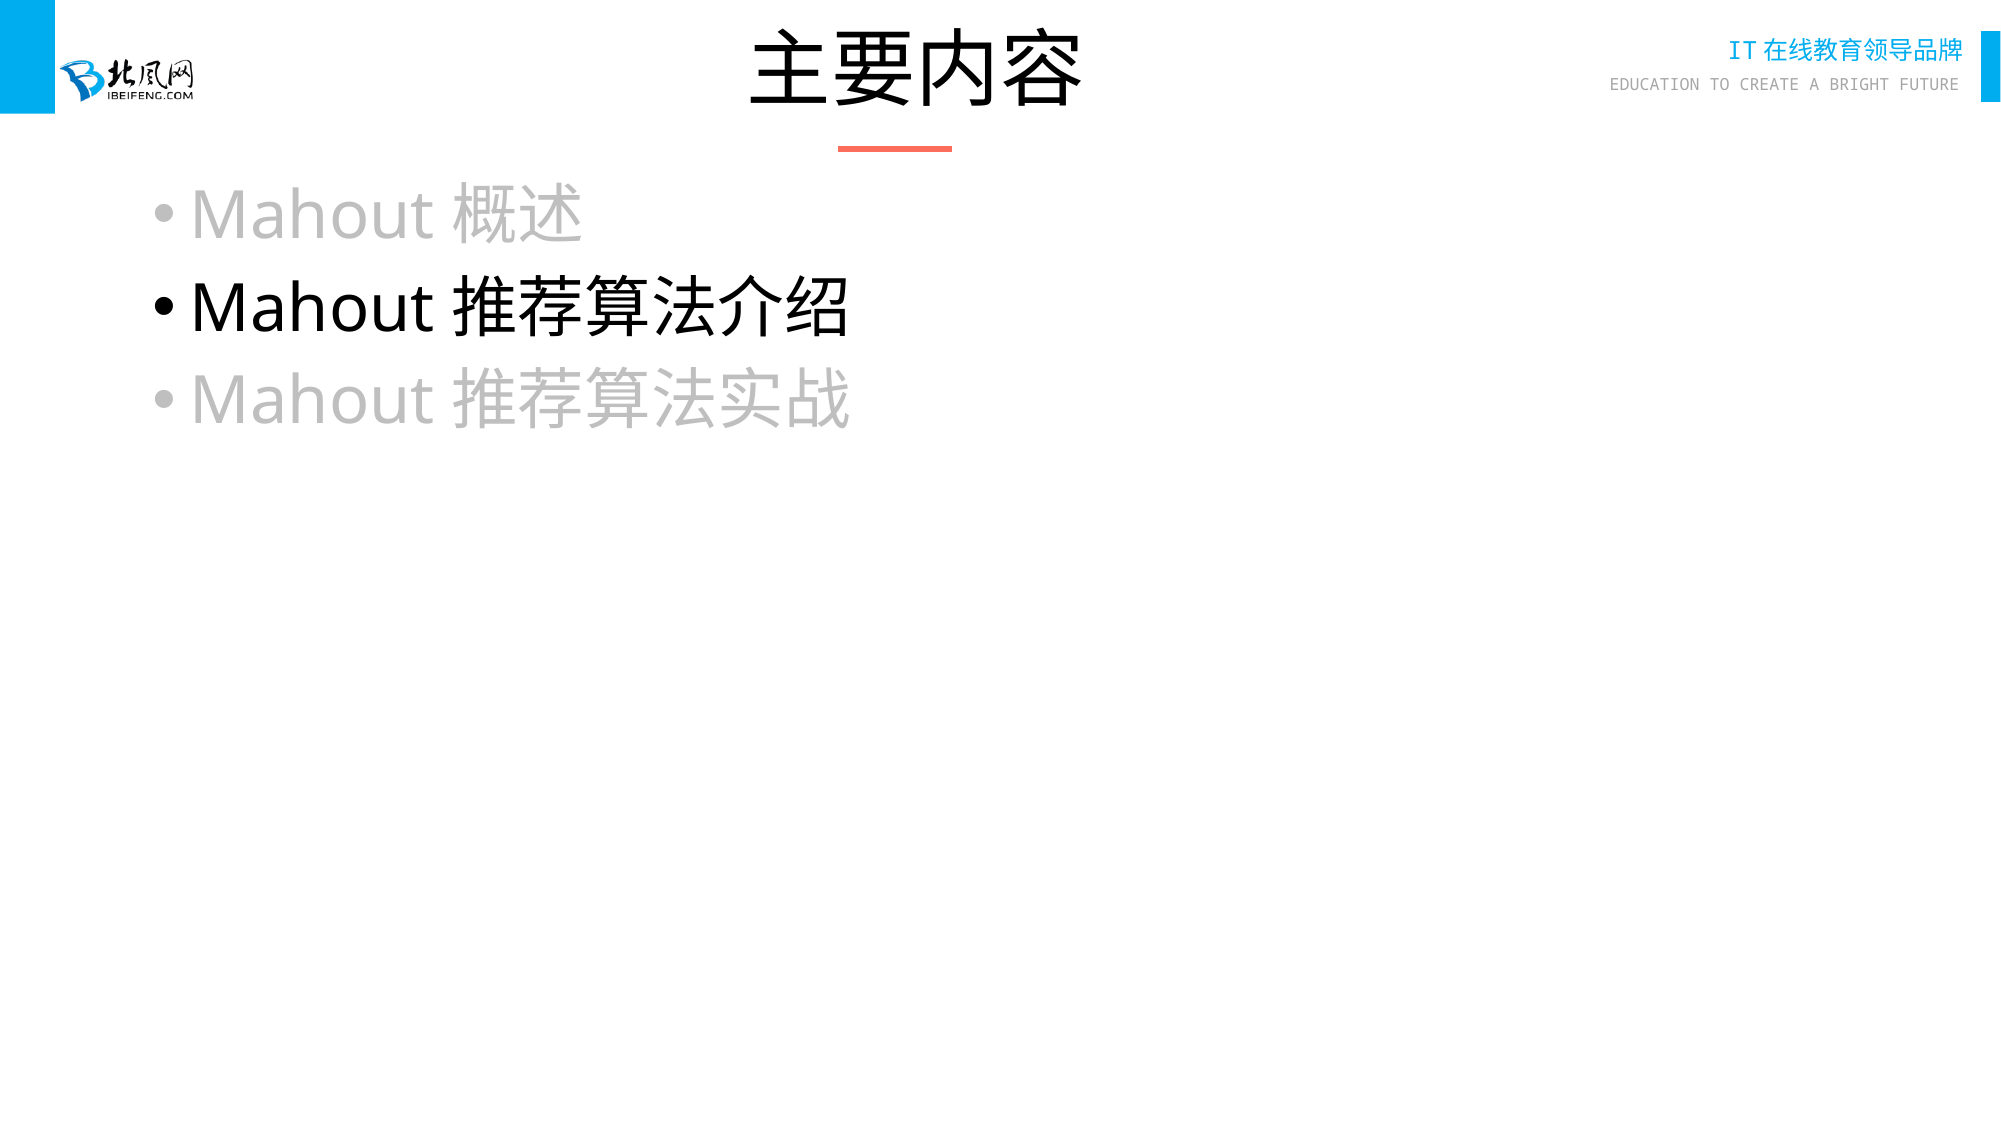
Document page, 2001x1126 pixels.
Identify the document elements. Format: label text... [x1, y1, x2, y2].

title 主要内容 [204, 19, 1628, 126]
picture [56, 54, 198, 103]
list Mahout概述 Mahout推荐算法介绍 Mahout推荐算法实战 [137, 172, 1851, 1083]
